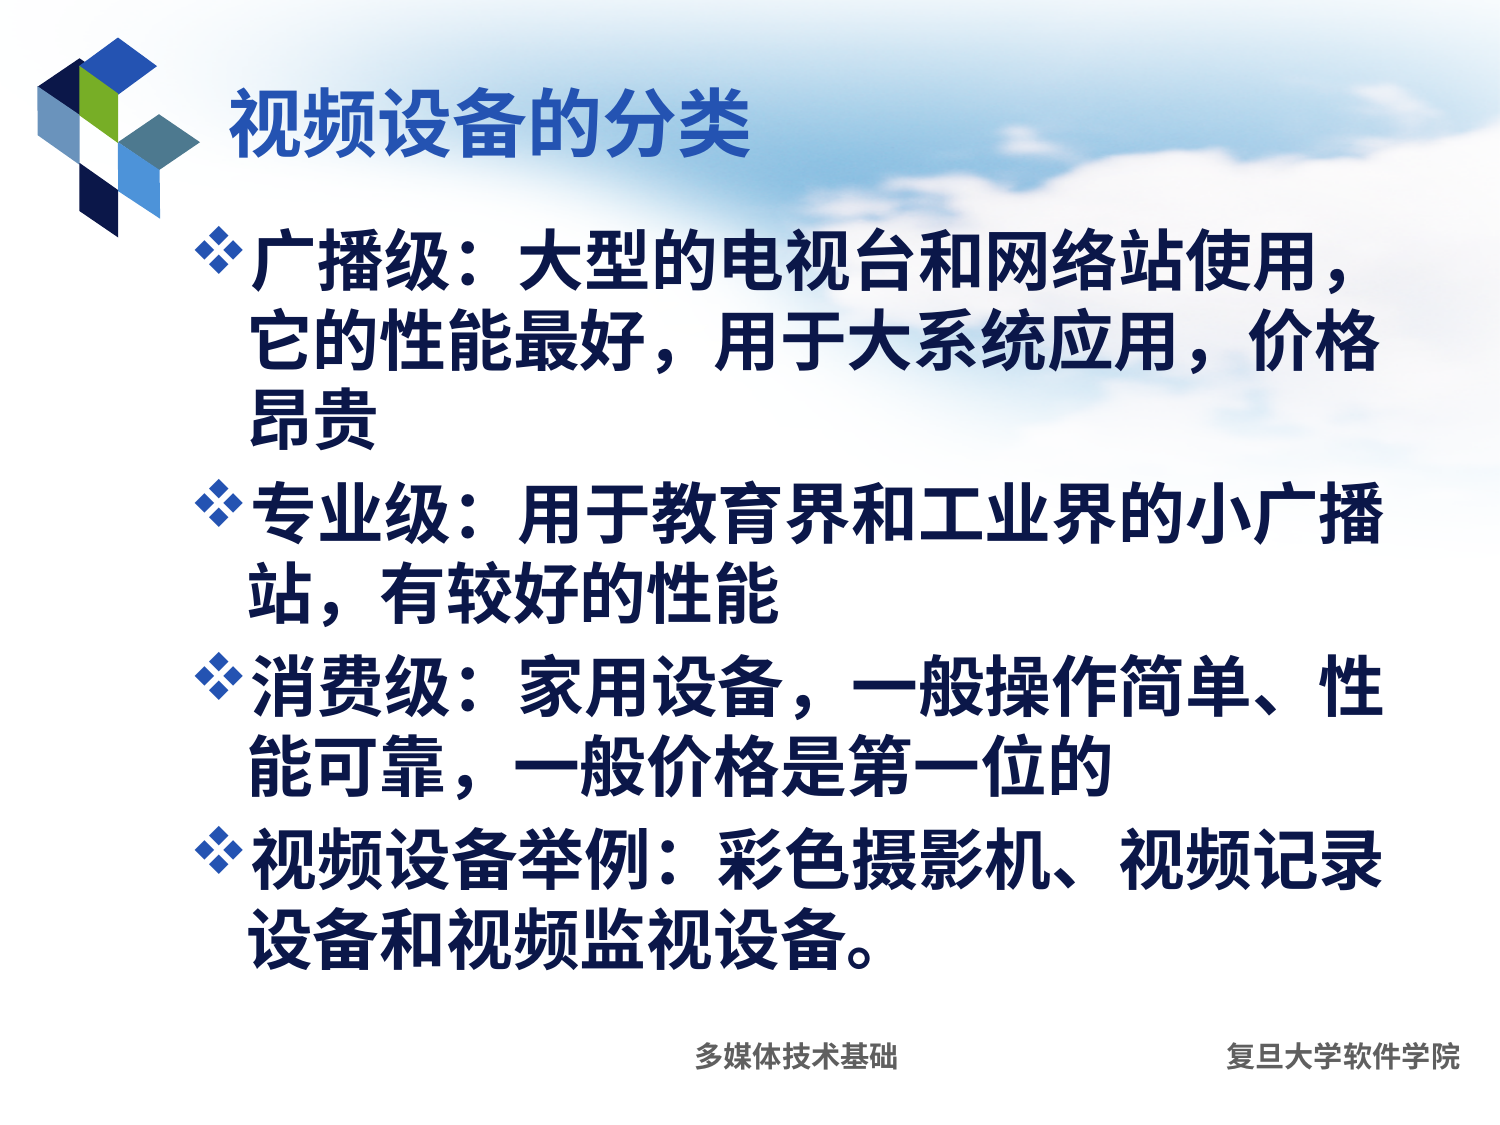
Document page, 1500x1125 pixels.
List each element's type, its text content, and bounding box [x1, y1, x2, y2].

list 广播级：大型的电视台和网络站使用，它的性能最好，用于大系统应用，价格昂贵 专业级：用于教育界和工业界的小广播站，有较好的性能 消费级：家用设备，一般操作简单、性能可靠，一般价格是第一位的 视频设备举例：彩色摄影机、视频记录设备和视频监视设备。 [174, 210, 1426, 983]
slide_number 多媒体技术基础 [563, 1031, 915, 1088]
title 视频设备的分类 [212, 74, 1376, 168]
picture [0, 0, 1500, 588]
